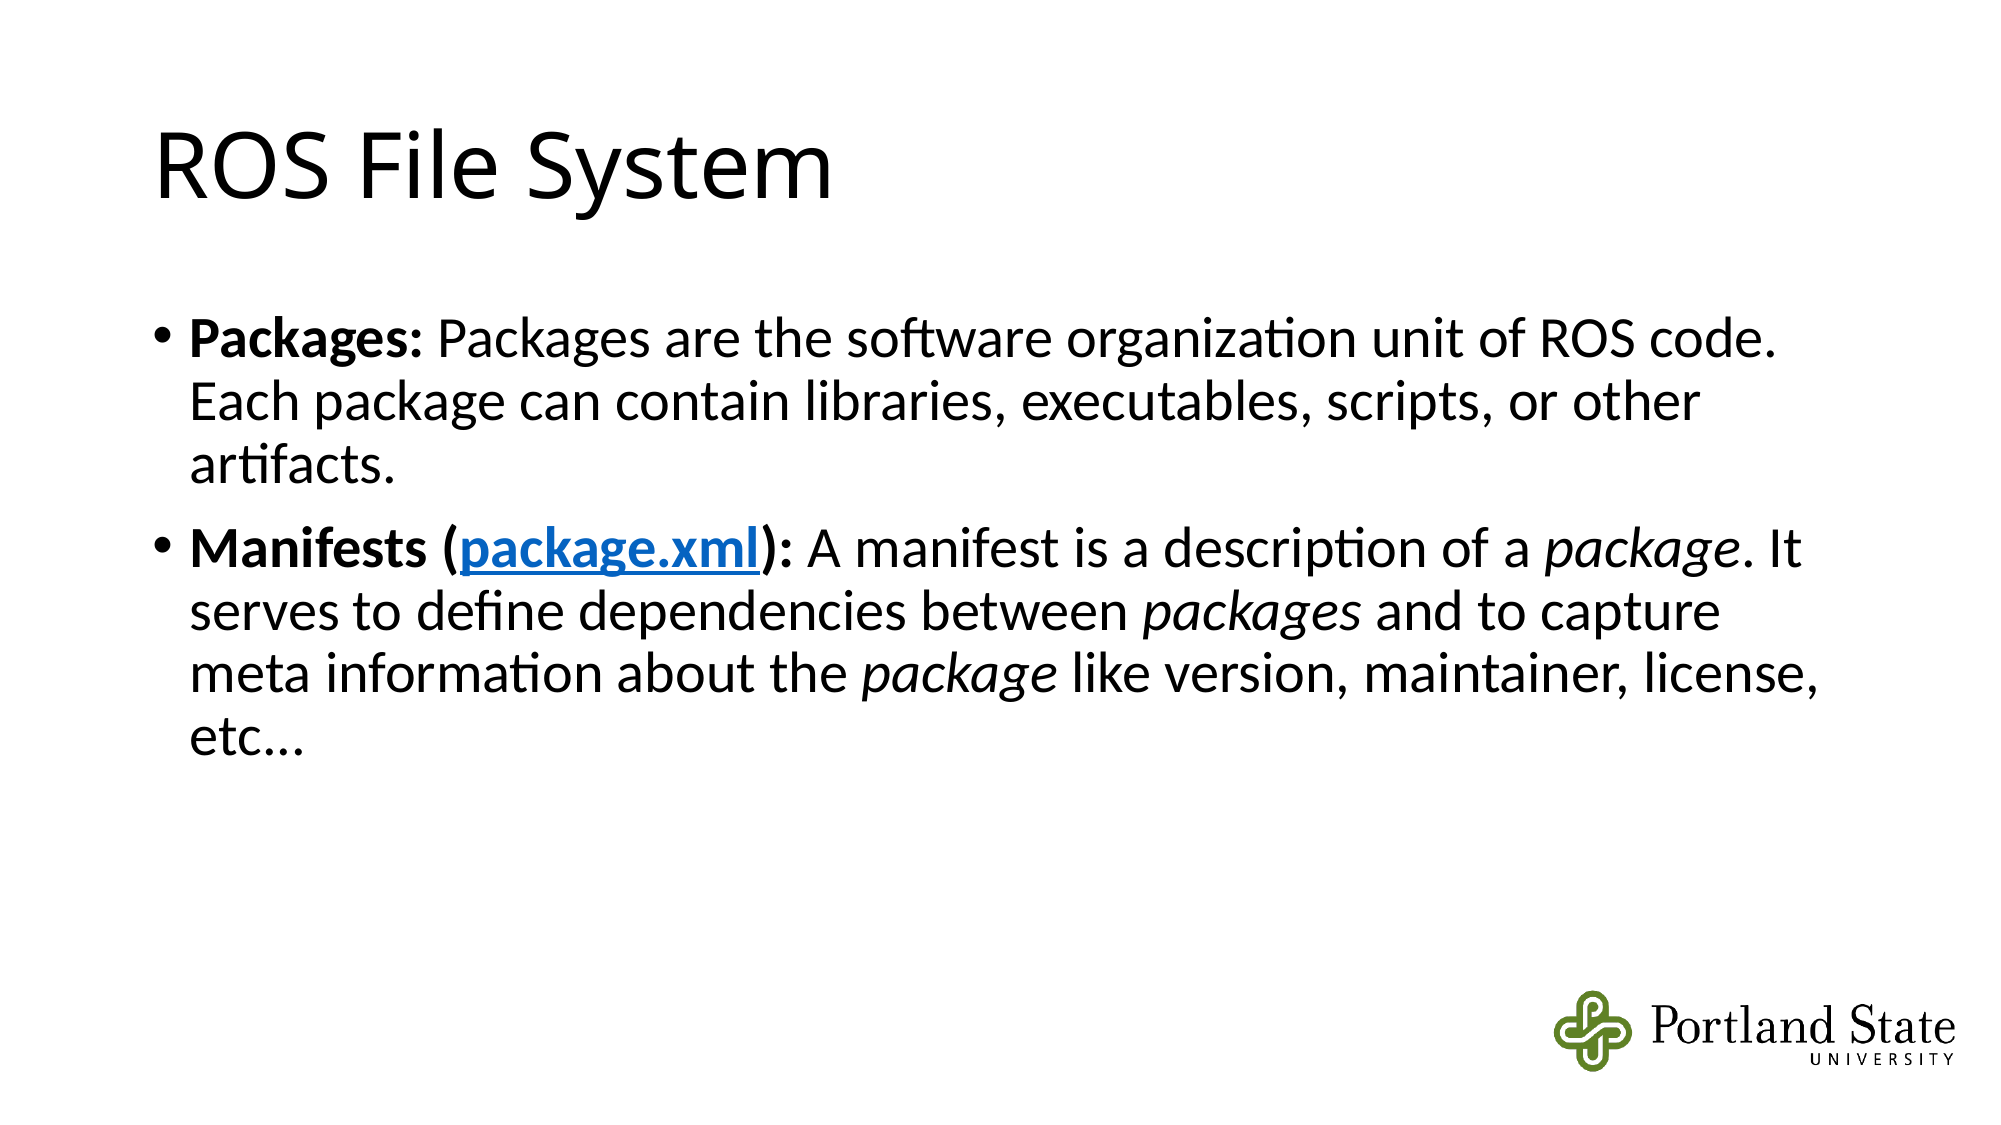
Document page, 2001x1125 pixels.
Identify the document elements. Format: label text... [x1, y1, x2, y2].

list Packages: Packages are the software organization unit of ROS code. Each package can contain libraries, executables, scripts, or other artifacts. Manifests (package.xml): A manifest is a description of a package. It serves to define dependencies between packages and to capture meta information about the package like version, maintainer, license, etc... [137, 299, 1863, 1014]
picture [1538, 972, 1970, 1089]
title ROS File System [137, 59, 1863, 278]
